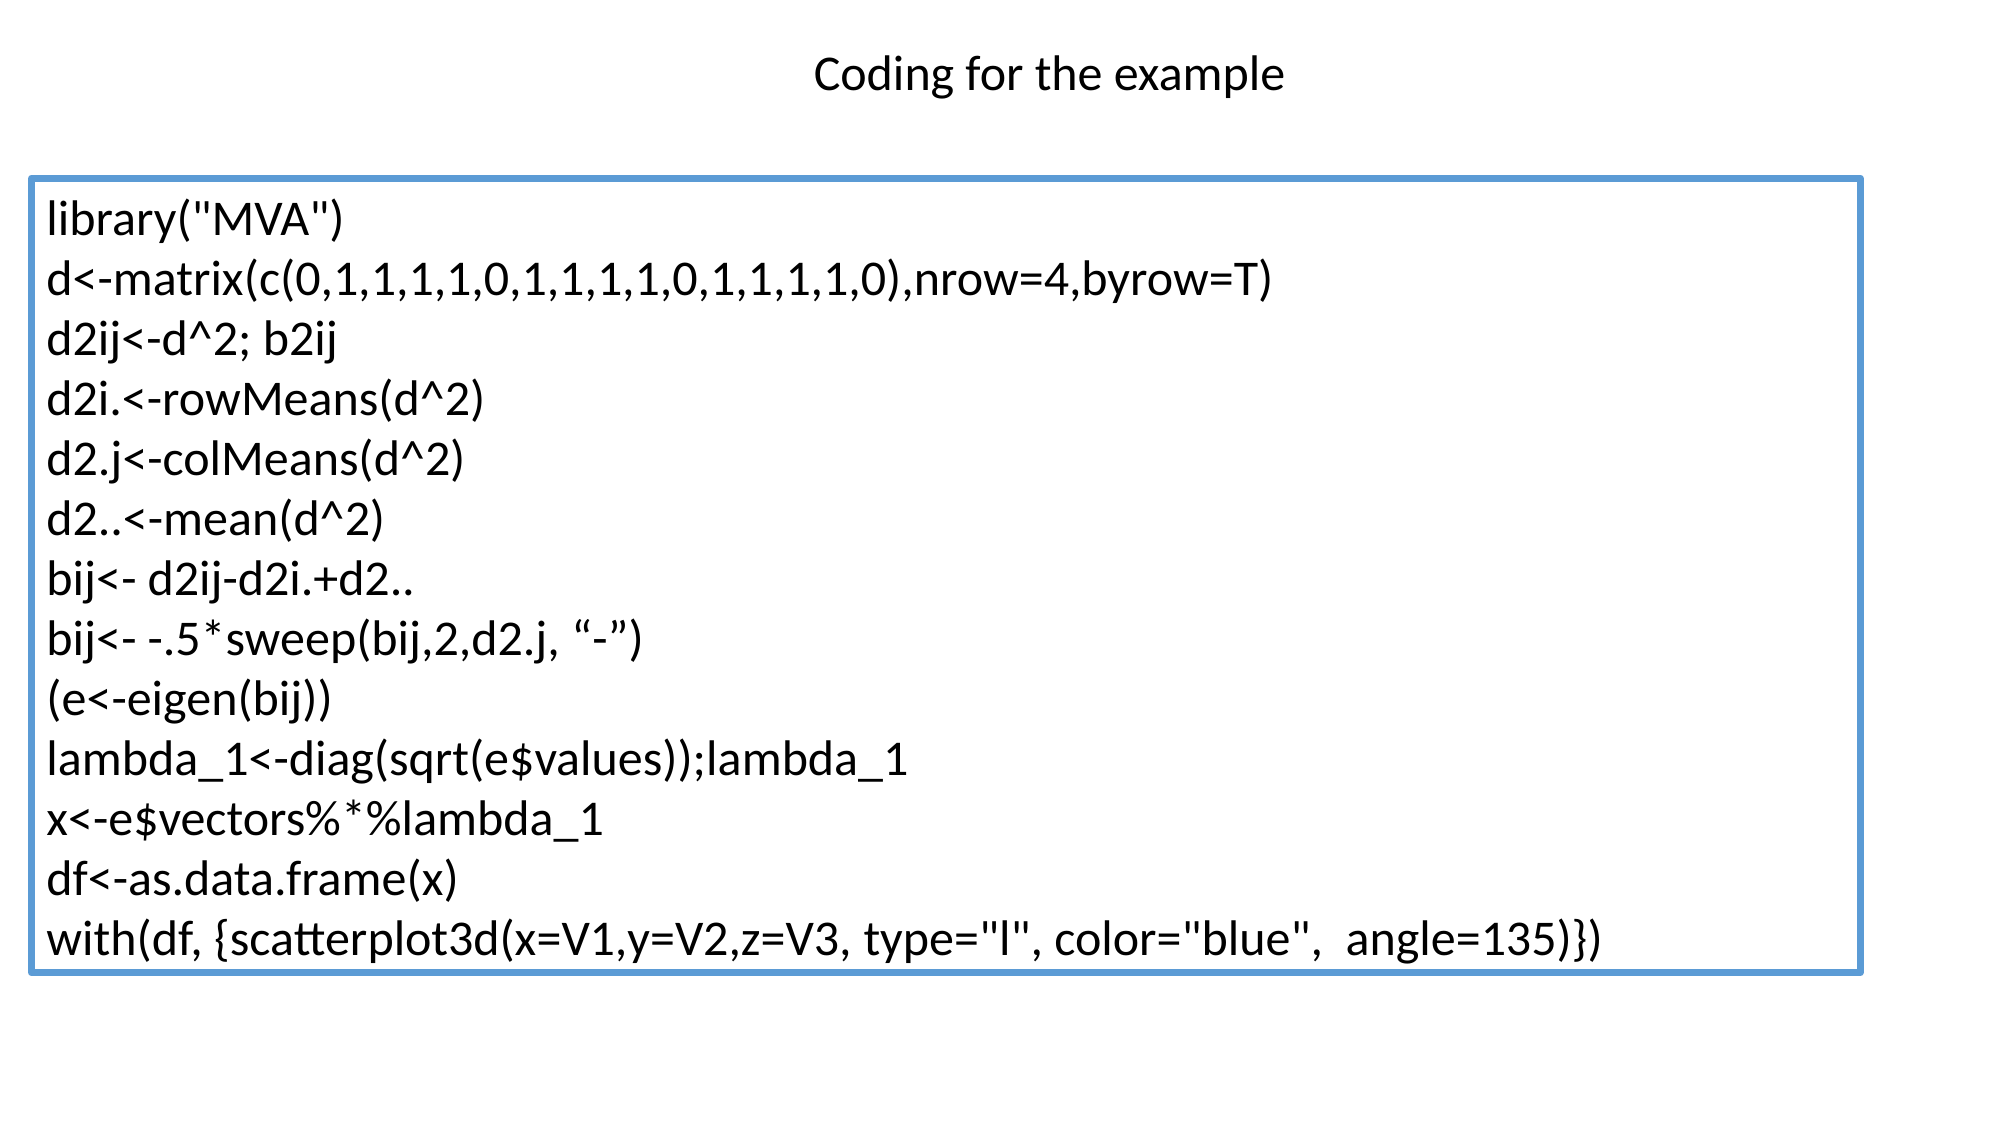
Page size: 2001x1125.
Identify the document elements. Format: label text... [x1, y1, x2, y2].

text_box Coding for the example [799, 33, 1301, 109]
text_box library("MVA") d<-matrix(c(0,1,1,1,1,0,1,1,1,1,0,1,1,1,1,0),nrow=4,byrow=T) d2ij<-d^2; b2ij d2i.<-rowMeans(d^2) d2.j<-colMeans(d^2) d2..<-mean(d^2) bij<- d2ij-d2i.+d2.. bij<- -.5*sweep(bij,2,d2.j, “-”) (e<-eigen(bij)) lambda_1<-diag(sqrt(e$values));lambda_1 x<-e$vectors%*%lambda_1 df<-as.data.frame(x) with(df, {scatterplot3d(x=V1,y=V2,z=V3, type="l", color="blue", angle=135)}) [31, 178, 1861, 973]
